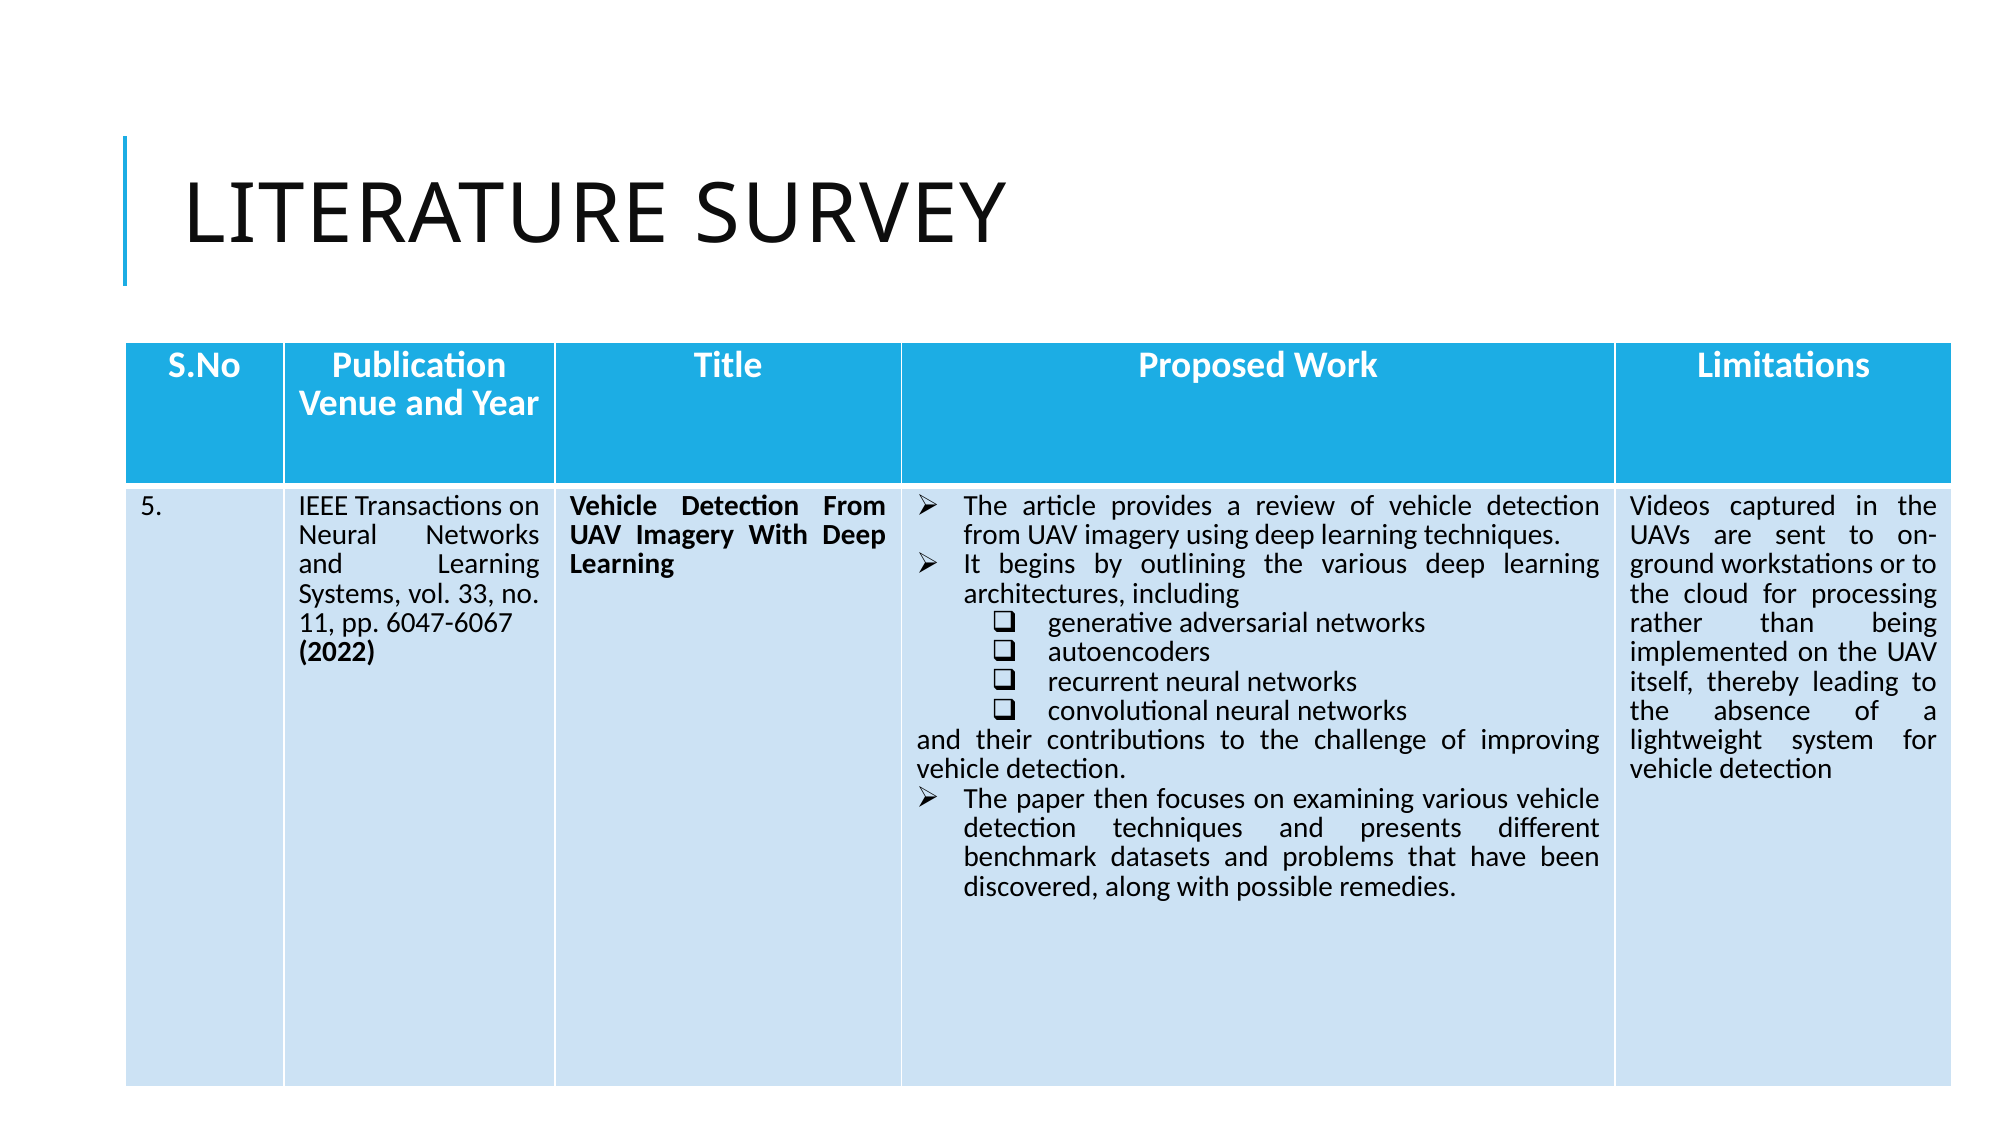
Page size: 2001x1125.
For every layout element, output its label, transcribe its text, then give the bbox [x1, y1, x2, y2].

table_header Publication Venue and Year [285, 343, 554, 483]
title LITERATURE SURVEY [168, 96, 1763, 341]
table_cell Vehicle Detection From UAV Imagery With Deep Learning [556, 489, 901, 1086]
table_header S.No [126, 343, 283, 483]
table_cell Videos captured in the UAVs are sent to on-ground workstations or to the cloud for processing rather than being implemented on the UAV itself, thereby leading to the absence of a lightweight system for vehicle detection [1616, 489, 1951, 1086]
table_header Title [556, 343, 901, 483]
table_cell IEEE Transactions on Neural Networks and Learning Systems, vol. 33, no. 11, pp. 6047-6067 (2022) [285, 489, 554, 1086]
table_header Proposed Work [902, 343, 1614, 483]
table_cell The article provides a review of vehicle detection from UAV imagery using deep learning techniques. It begins by outlining the various deep learning architectures, including generative adversarial networks autoencoders recurrent neural networks convolutional neural networks and their contributions to the challenge of improving vehicle detection. The paper then focuses on examining various vehicle detection techniques and presents different benchmark datasets and problems that have been discovered, along with possible remedies. [902, 489, 1614, 1086]
table_cell 5. [126, 489, 283, 1086]
table_header Limitations [1616, 343, 1951, 483]
